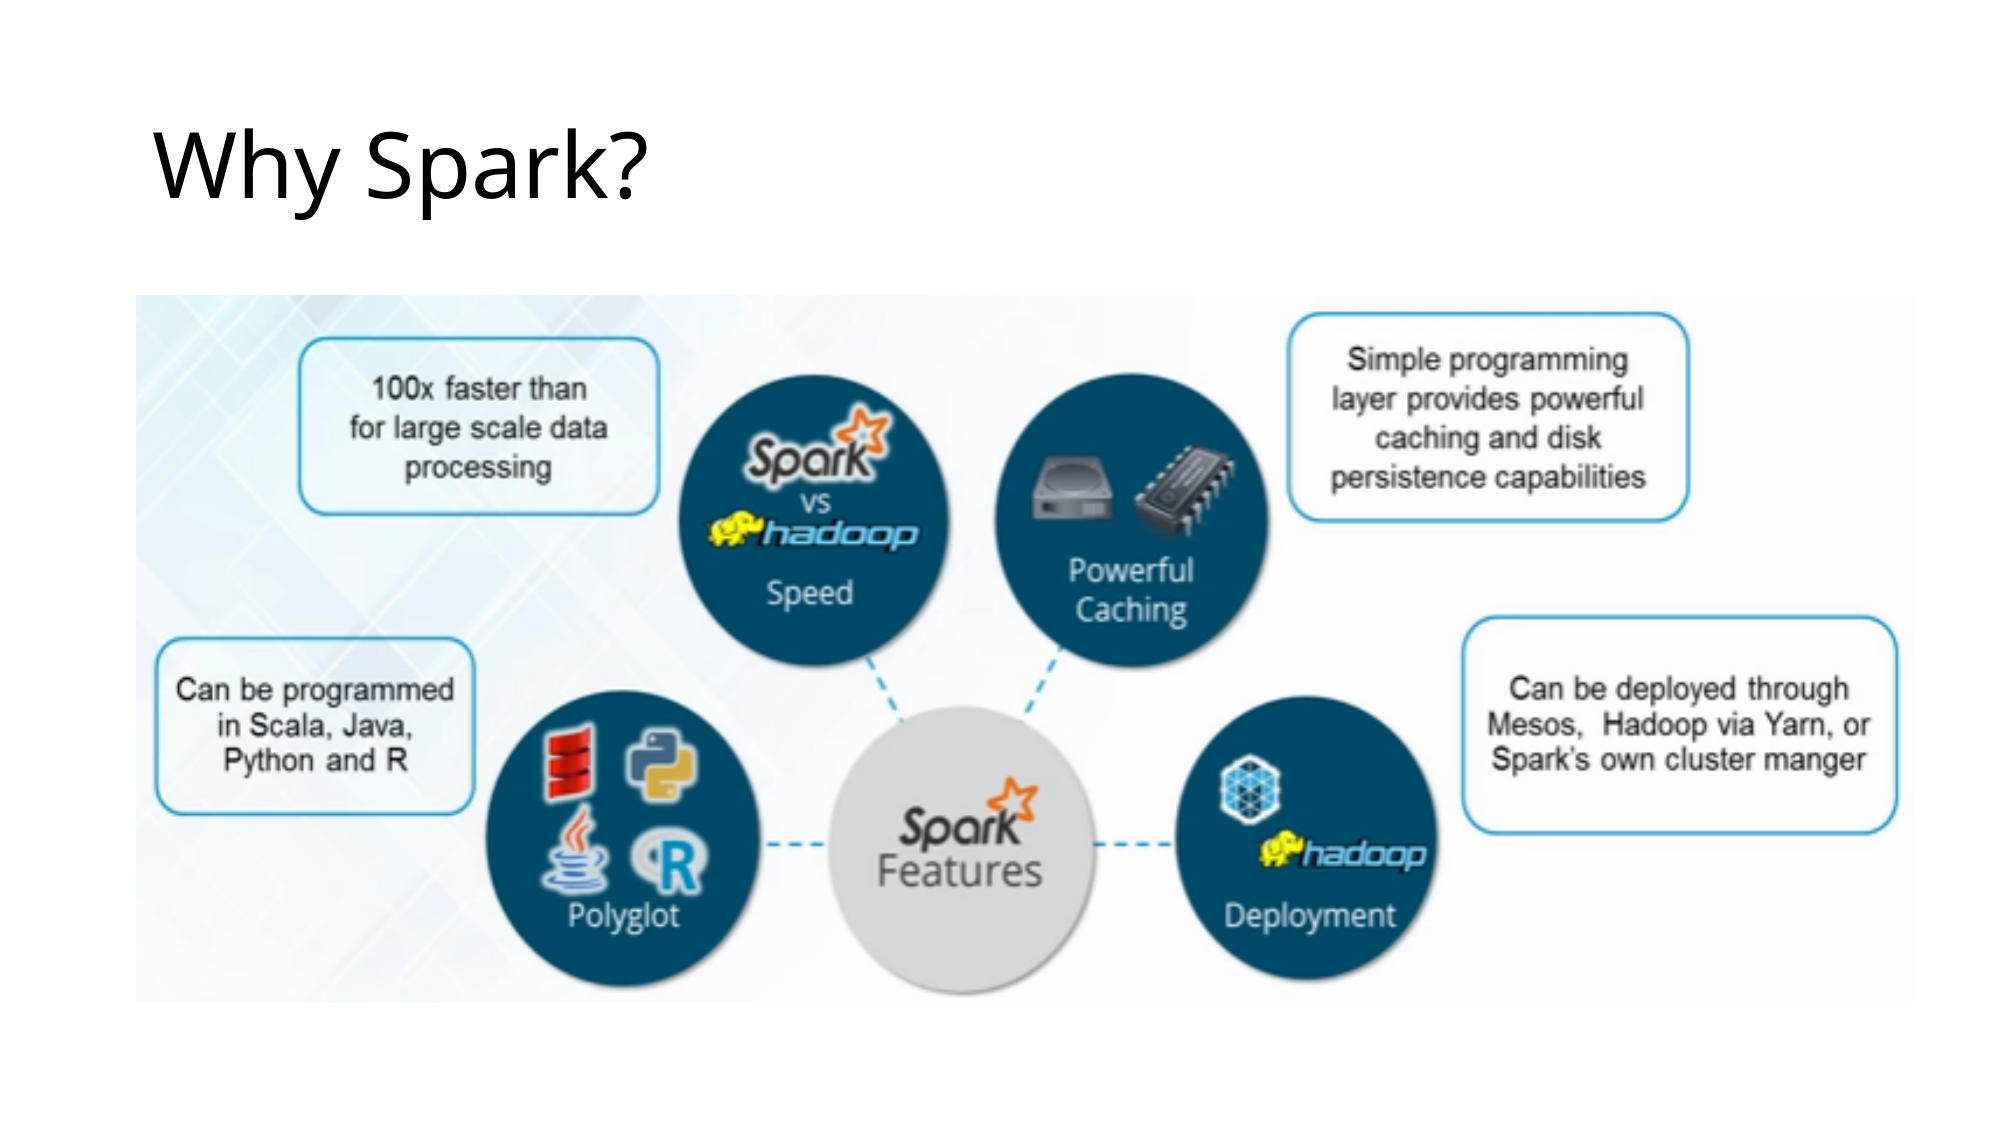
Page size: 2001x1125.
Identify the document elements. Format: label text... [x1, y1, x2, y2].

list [136, 295, 1915, 1003]
title Why Spark? [137, 59, 1863, 278]
